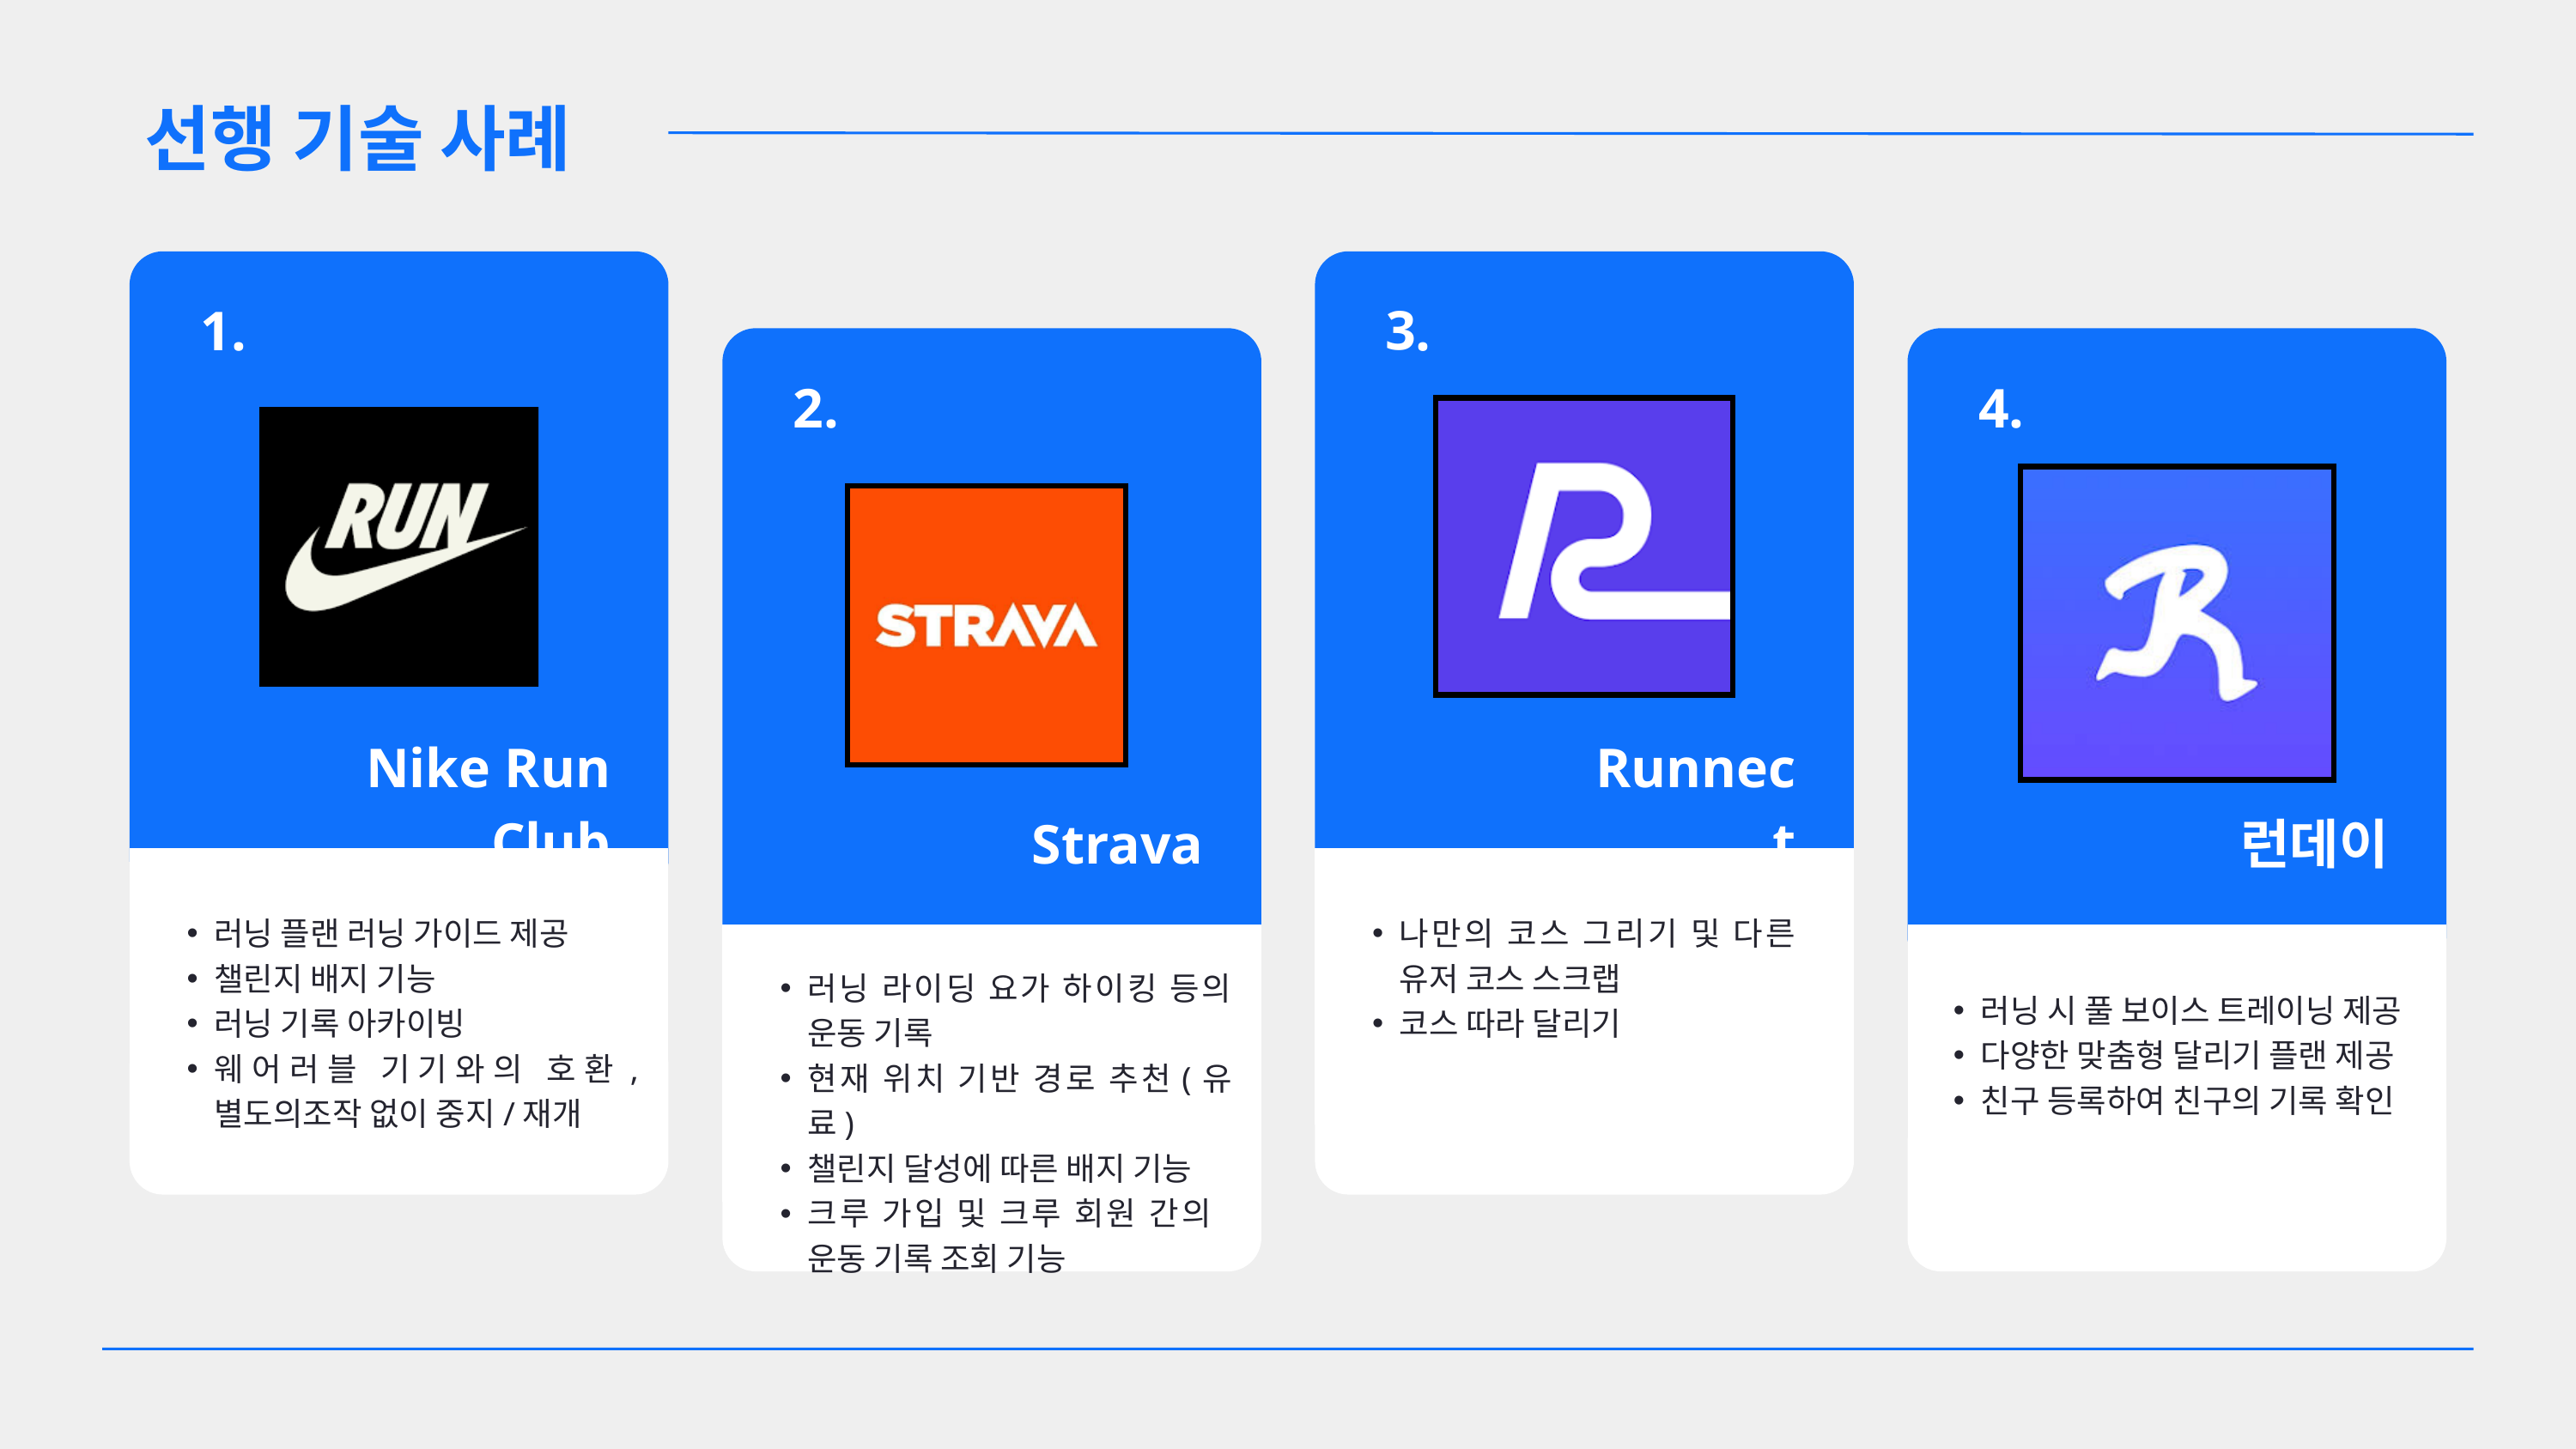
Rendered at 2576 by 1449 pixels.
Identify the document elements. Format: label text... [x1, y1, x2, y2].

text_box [722, 924, 1262, 1272]
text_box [1907, 924, 2447, 1272]
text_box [129, 847, 669, 1195]
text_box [1315, 251, 1855, 847]
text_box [1907, 328, 2447, 924]
text_box 선행 기술 사례 [144, 79, 580, 180]
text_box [722, 328, 1262, 924]
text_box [1315, 847, 1855, 1195]
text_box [129, 251, 669, 847]
